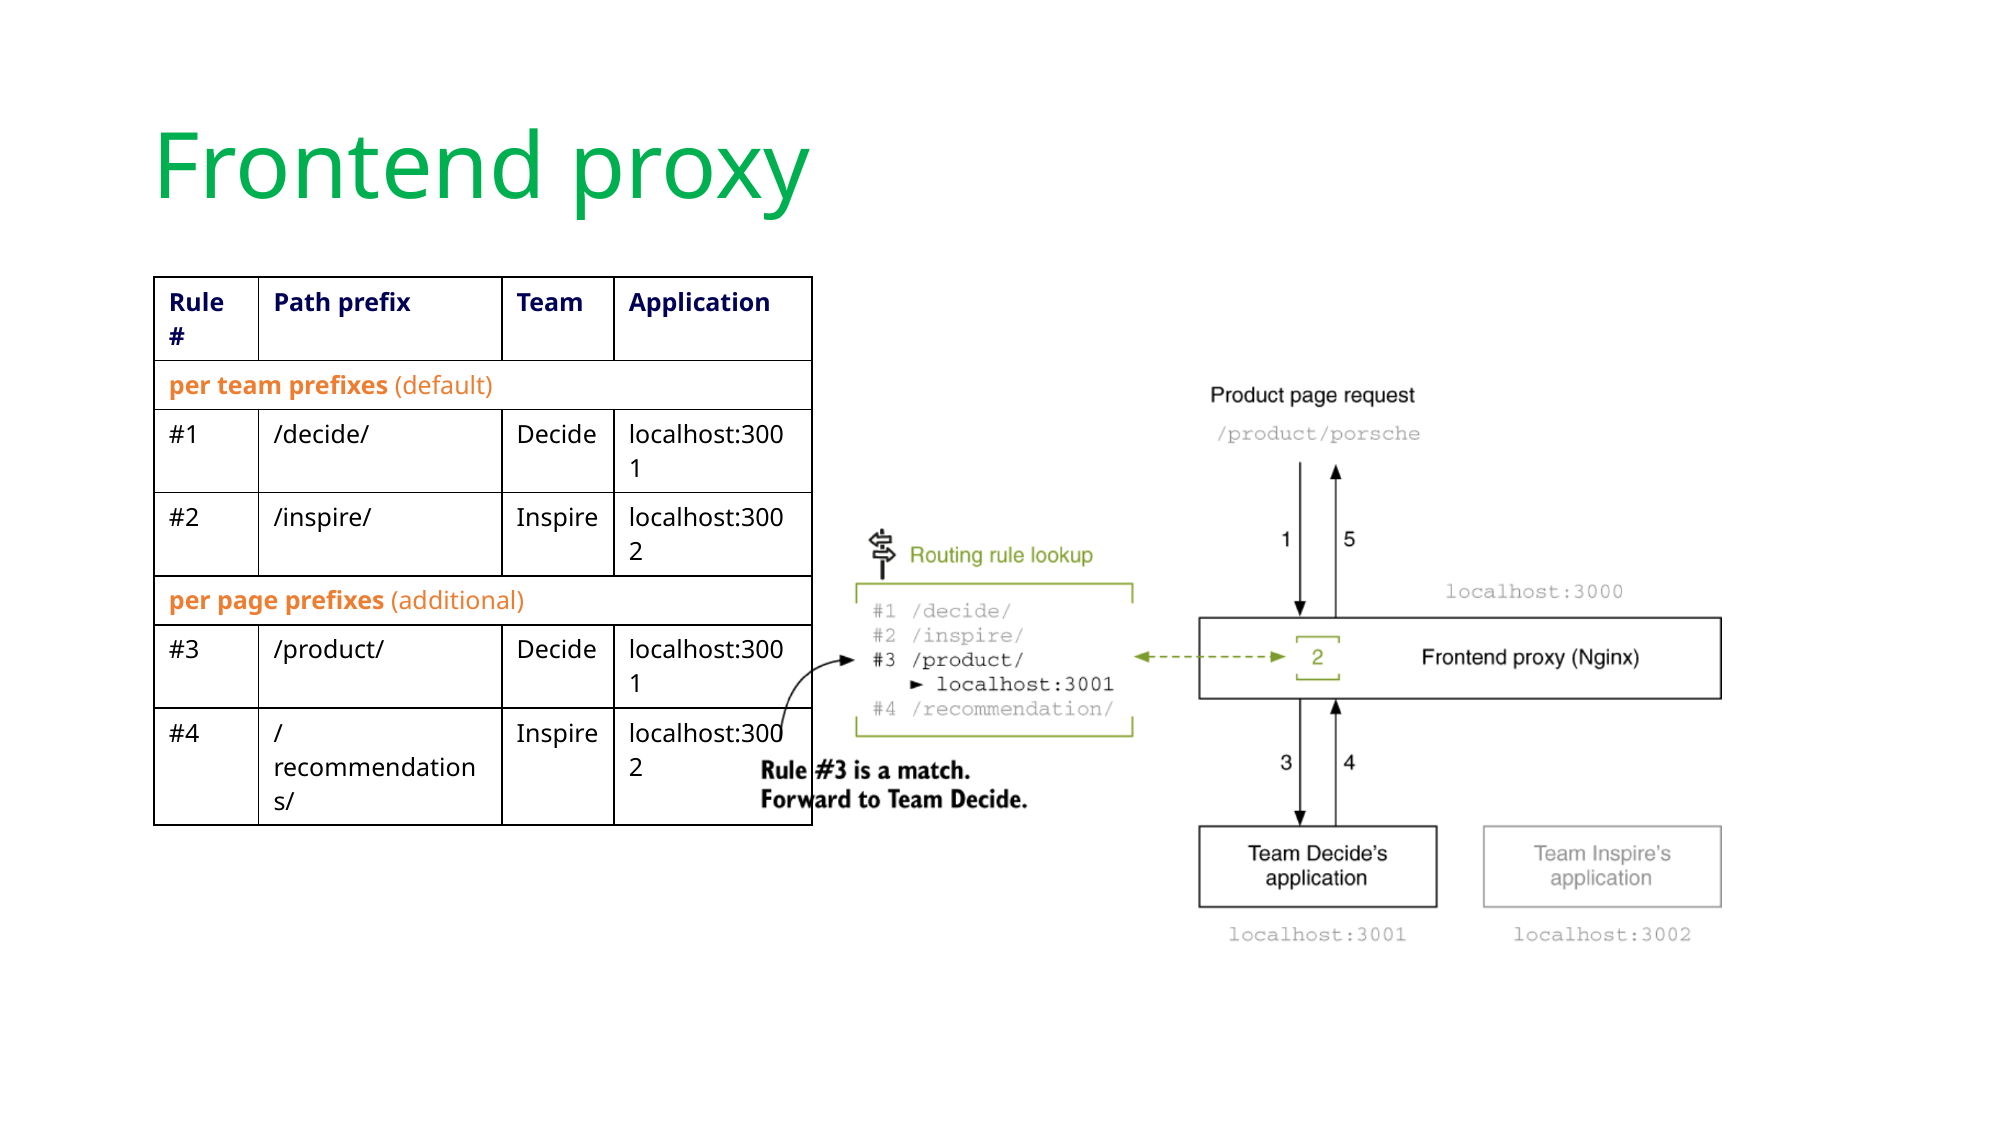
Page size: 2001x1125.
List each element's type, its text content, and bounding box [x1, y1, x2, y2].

table_cell localhost:3001 [615, 410, 745, 492]
table_cell Decide [503, 410, 613, 492]
table_cell #2 [155, 493, 258, 575]
table_cell per page prefixes (additional) [155, 577, 745, 624]
table_cell /recommendations/ [259, 709, 501, 824]
table_header Path prefix [259, 278, 501, 360]
table_header Application [615, 278, 811, 360]
table_cell #1 [155, 410, 258, 492]
table_header Team [503, 278, 613, 360]
picture [745, 369, 1736, 960]
table_cell localhost:3002 [615, 493, 745, 575]
table_cell /decide/ [259, 410, 501, 492]
table_cell #4 [155, 709, 258, 824]
table_cell /product/ [259, 626, 501, 707]
title Frontend proxy [137, 59, 1863, 278]
table_cell Inspire [503, 493, 613, 575]
table_cell localhost:3002 [615, 709, 745, 824]
table_cell Decide [503, 626, 613, 707]
table_cell per team prefixes (default) [155, 361, 811, 409]
table_cell /inspire/ [259, 493, 501, 575]
table_header Rule # [155, 278, 258, 360]
table_cell #3 [155, 626, 258, 707]
table_cell localhost:3001 [615, 626, 745, 707]
table_cell Inspire [503, 709, 613, 824]
